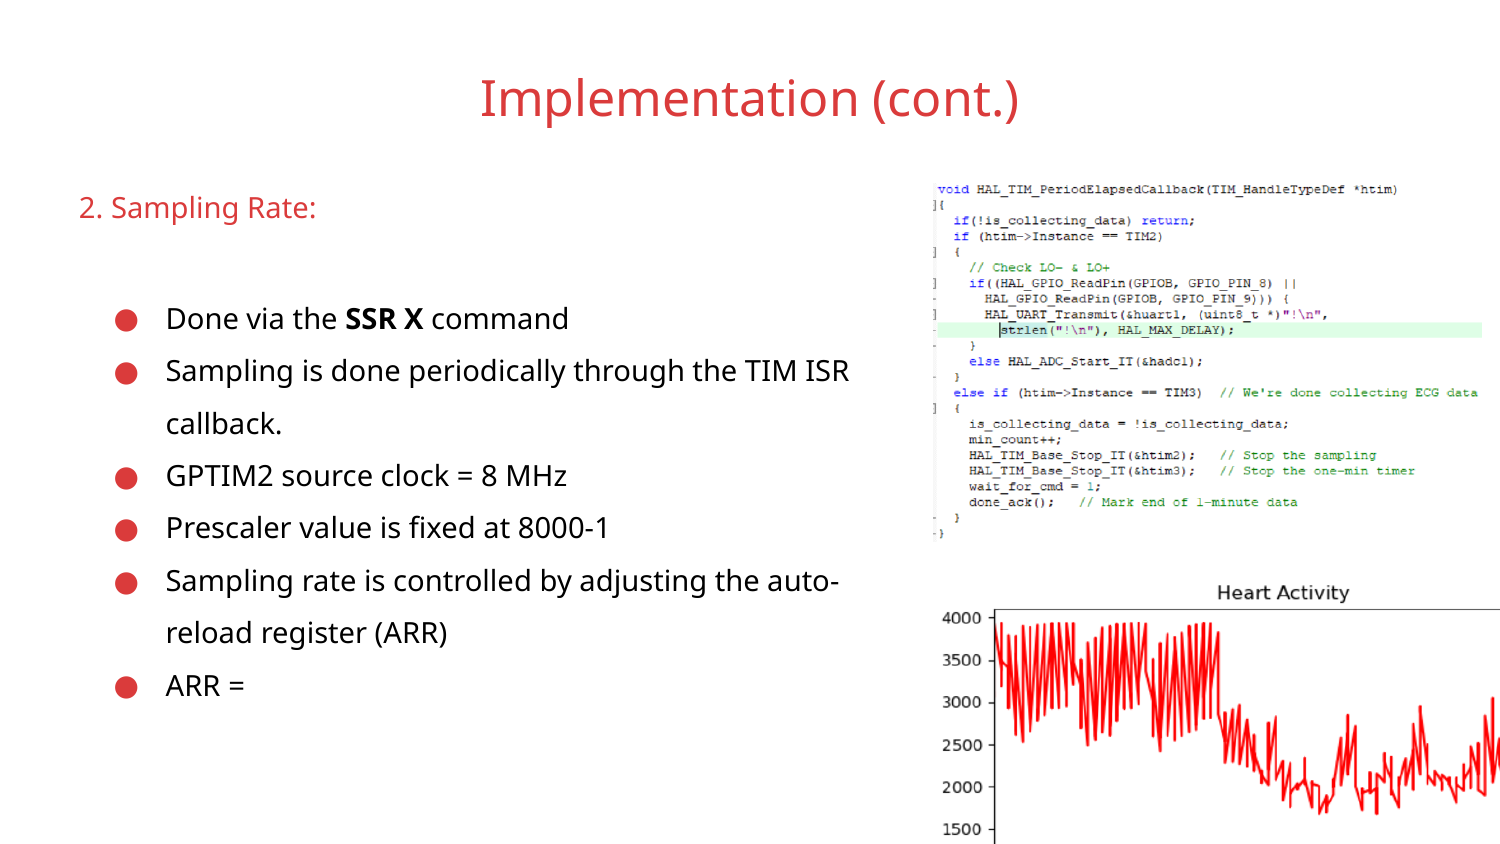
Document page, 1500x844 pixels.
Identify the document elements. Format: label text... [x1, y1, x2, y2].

picture [920, 568, 1500, 844]
subtitle 2. Sampling Rate: [63, 173, 456, 240]
picture [933, 182, 1482, 542]
title Implementation (cont.) [175, 51, 1325, 146]
text_box [826, 245, 1463, 739]
